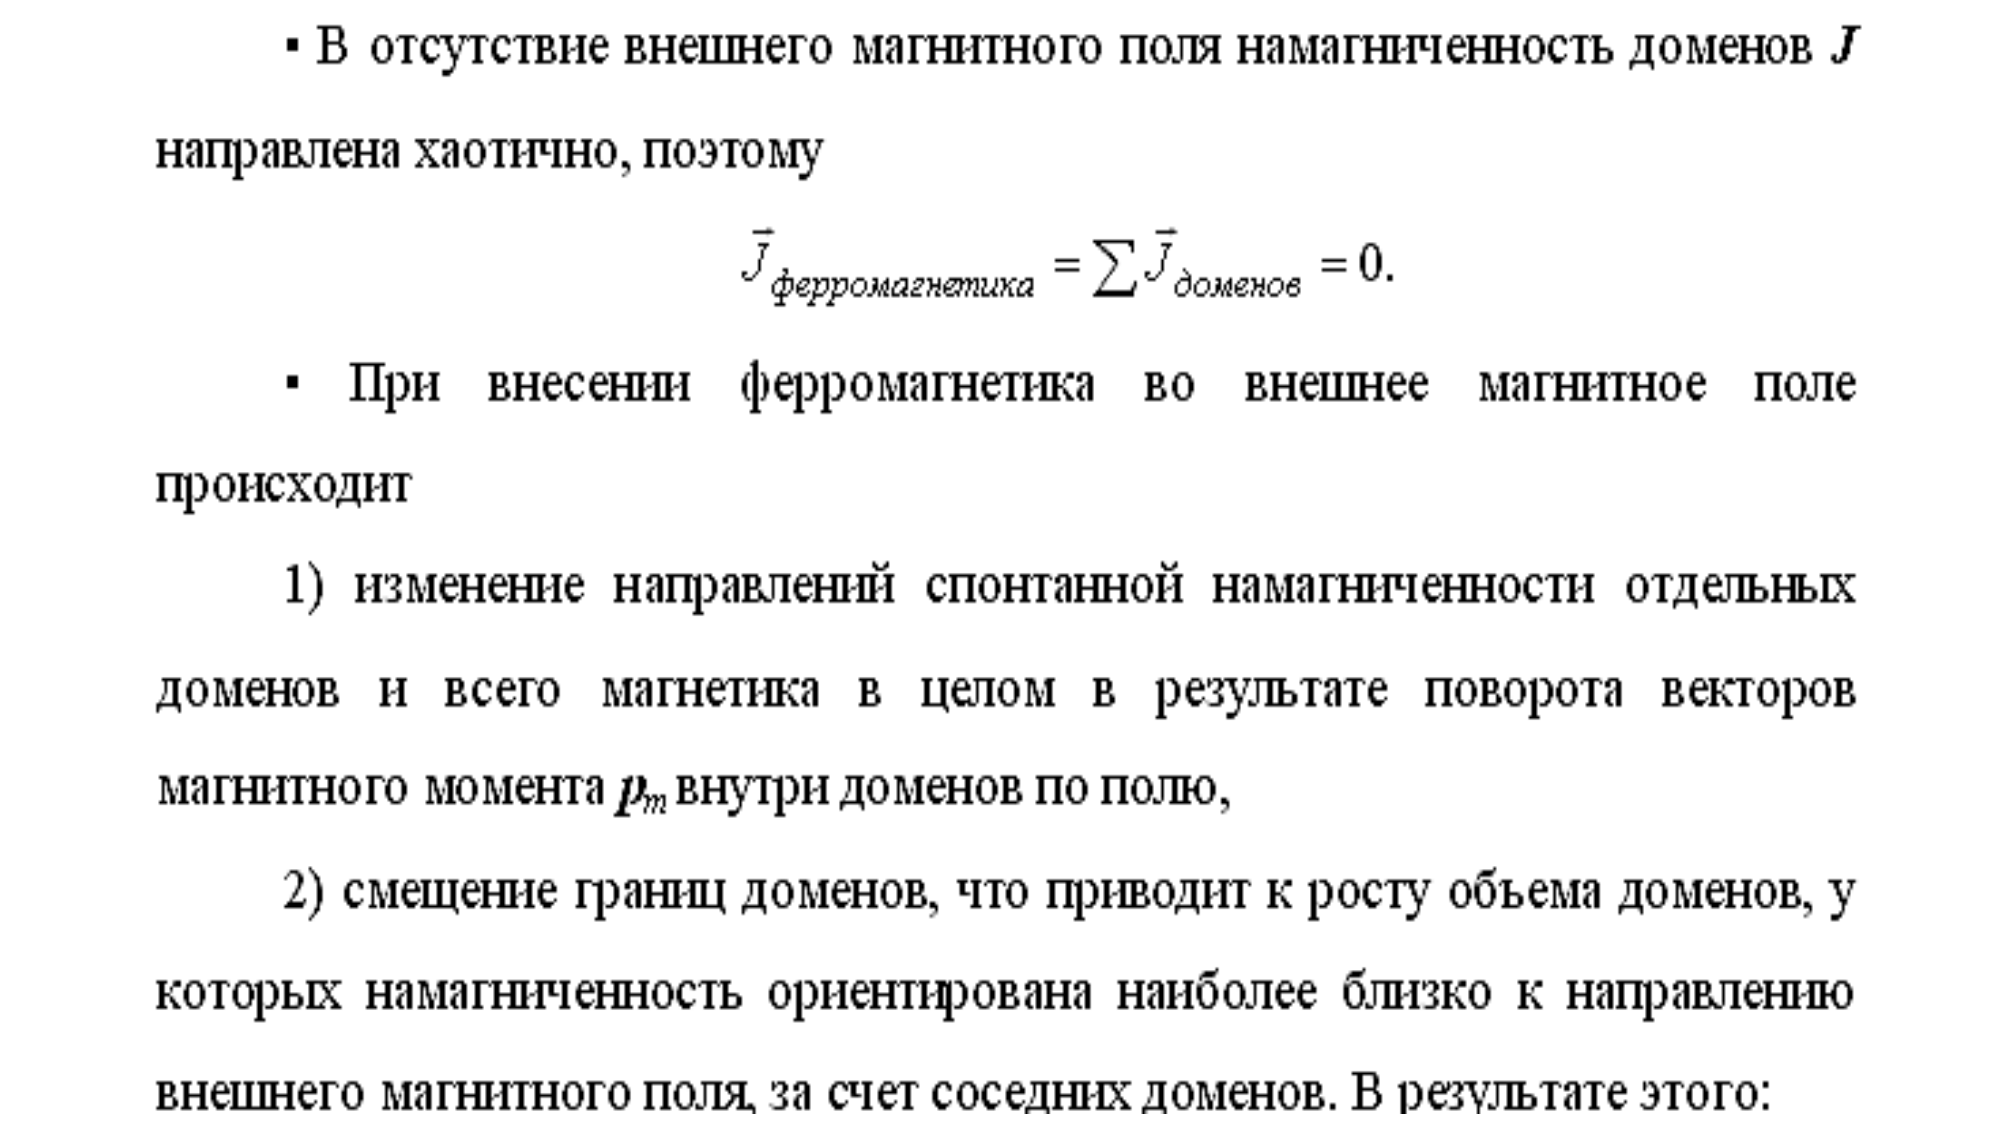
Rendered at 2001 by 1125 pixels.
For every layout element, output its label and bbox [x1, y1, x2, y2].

picture [130, 11, 1870, 1114]
